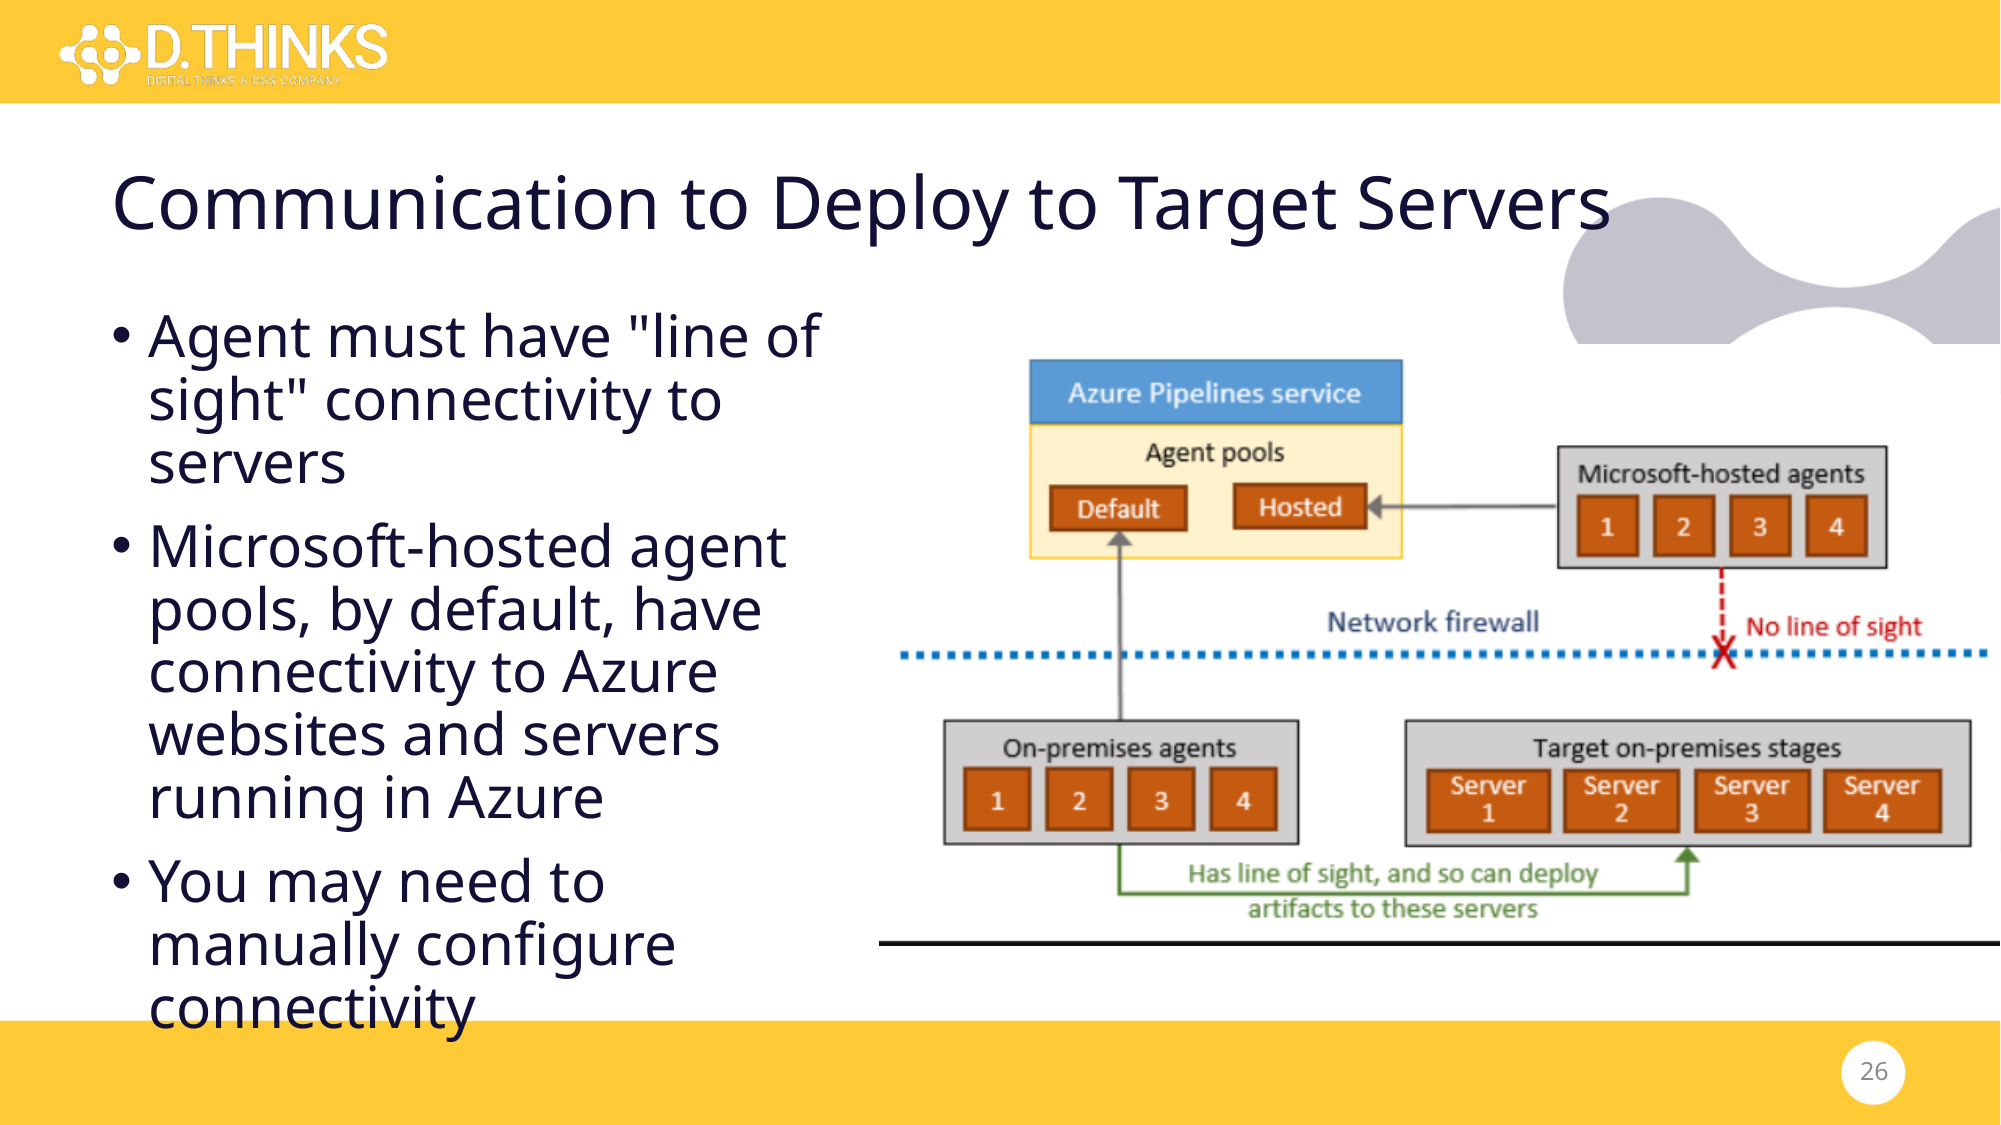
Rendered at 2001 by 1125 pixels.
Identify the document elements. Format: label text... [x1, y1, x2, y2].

list Agent must have "line of sight" connectivity to servers Microsoft-hosted agent pools, by default, have connectivity to Azure websites and servers running in Azure You may need to manually configure connectivity [96, 299, 850, 991]
picture [0, 0, 2001, 1125]
slide_number 26 [1408, 1042, 1904, 1103]
title Communication to Deploy to Target Servers [96, 134, 1904, 278]
